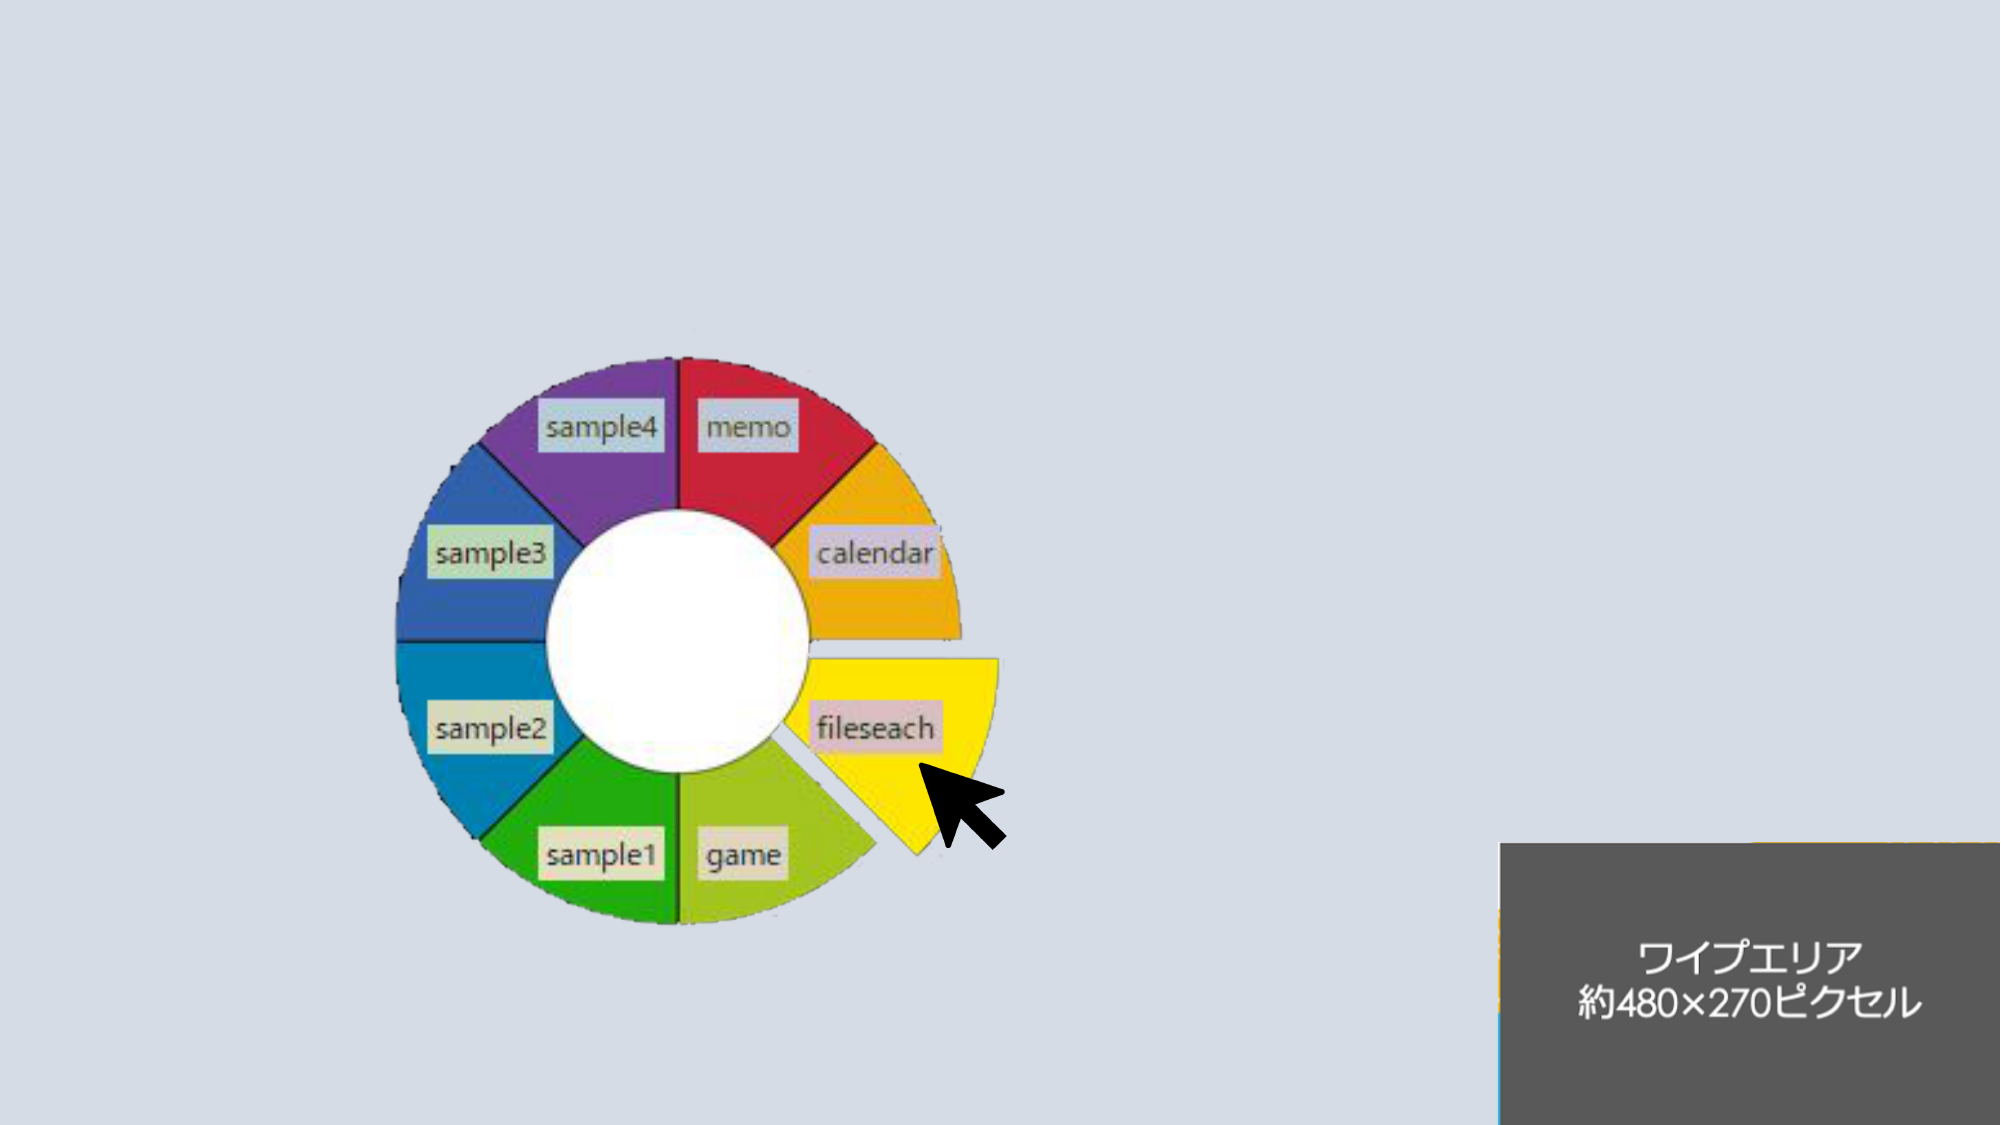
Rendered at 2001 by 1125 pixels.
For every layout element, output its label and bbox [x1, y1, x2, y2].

picture [325, 247, 1078, 1005]
picture [1497, 842, 2000, 1125]
